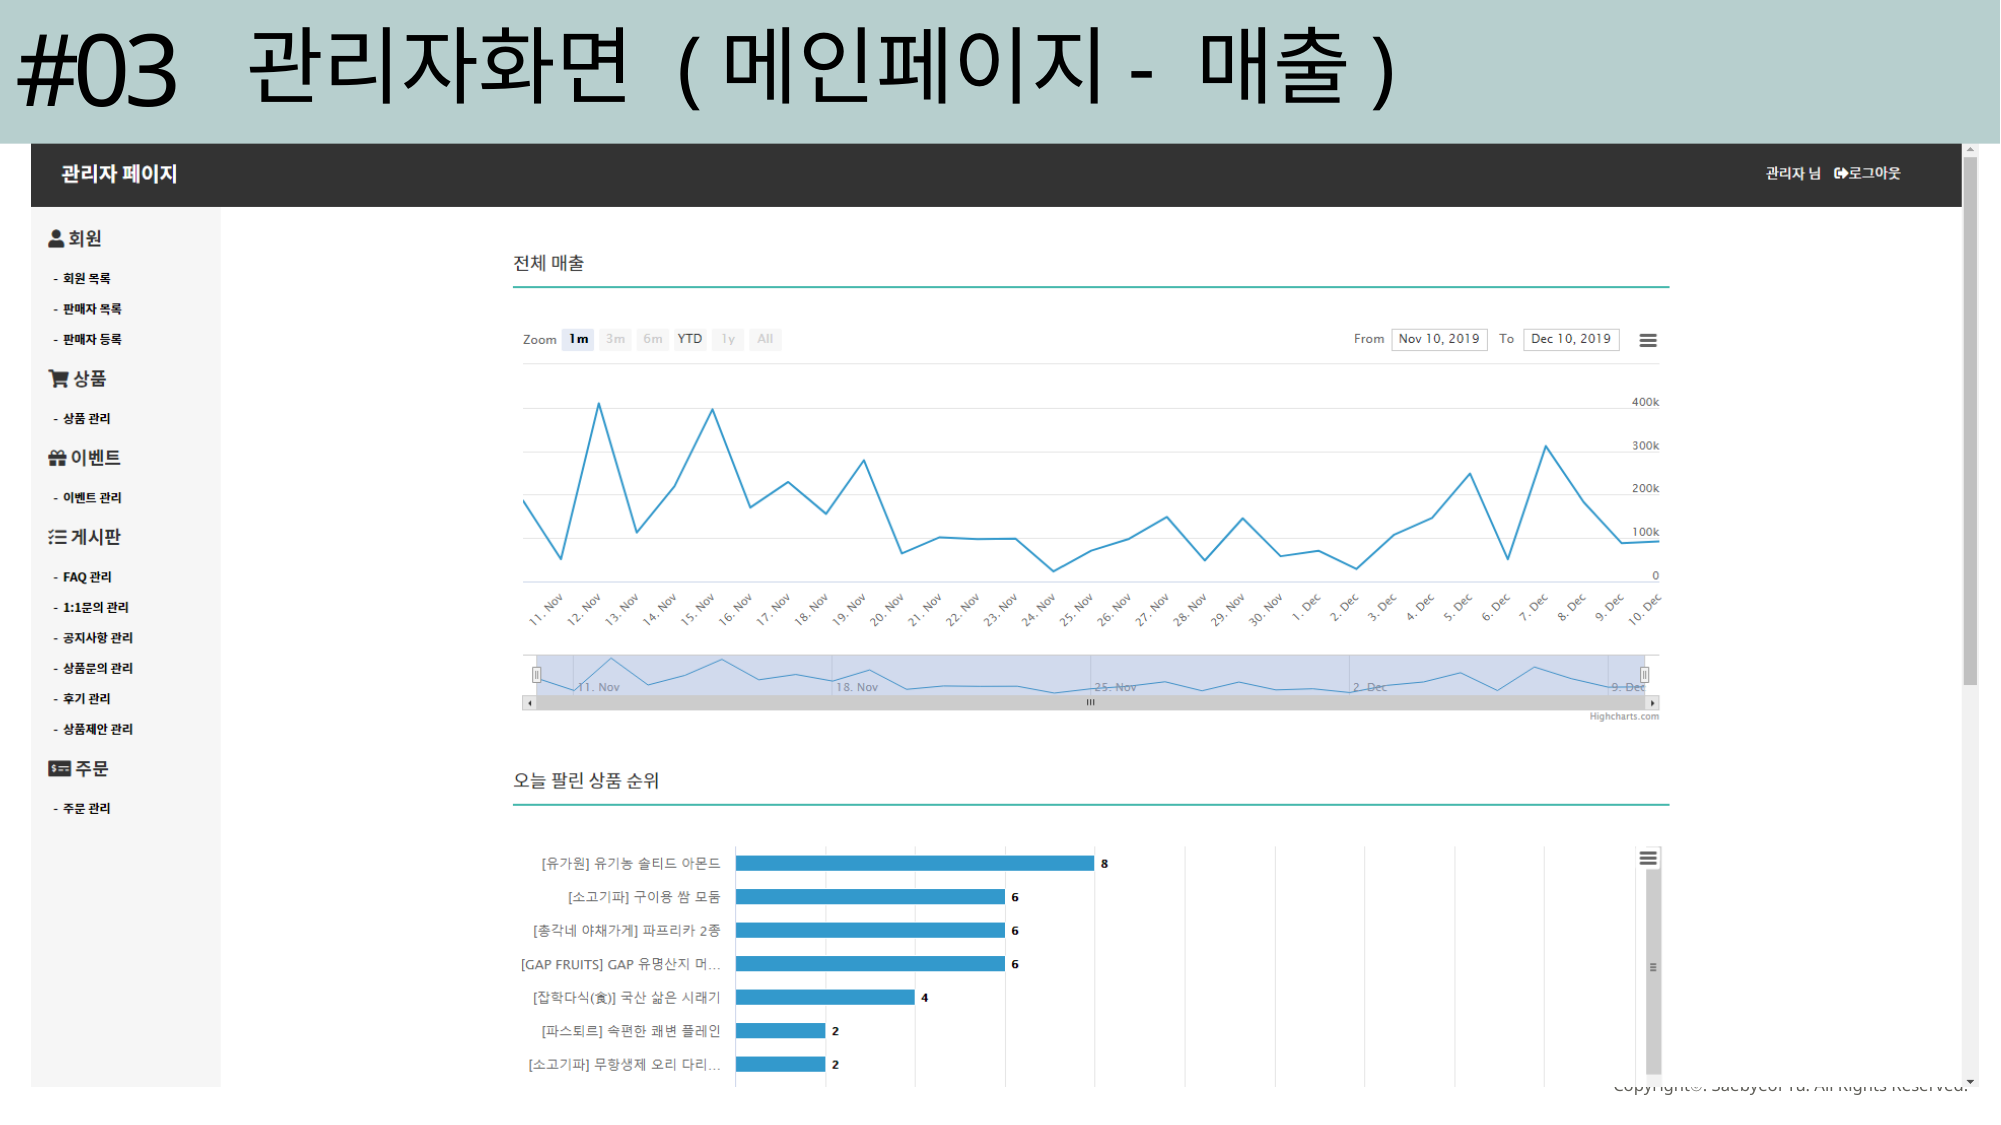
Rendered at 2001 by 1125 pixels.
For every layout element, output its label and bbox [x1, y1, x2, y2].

picture [31, 144, 1979, 1087]
text_box [0, 0, 2000, 144]
